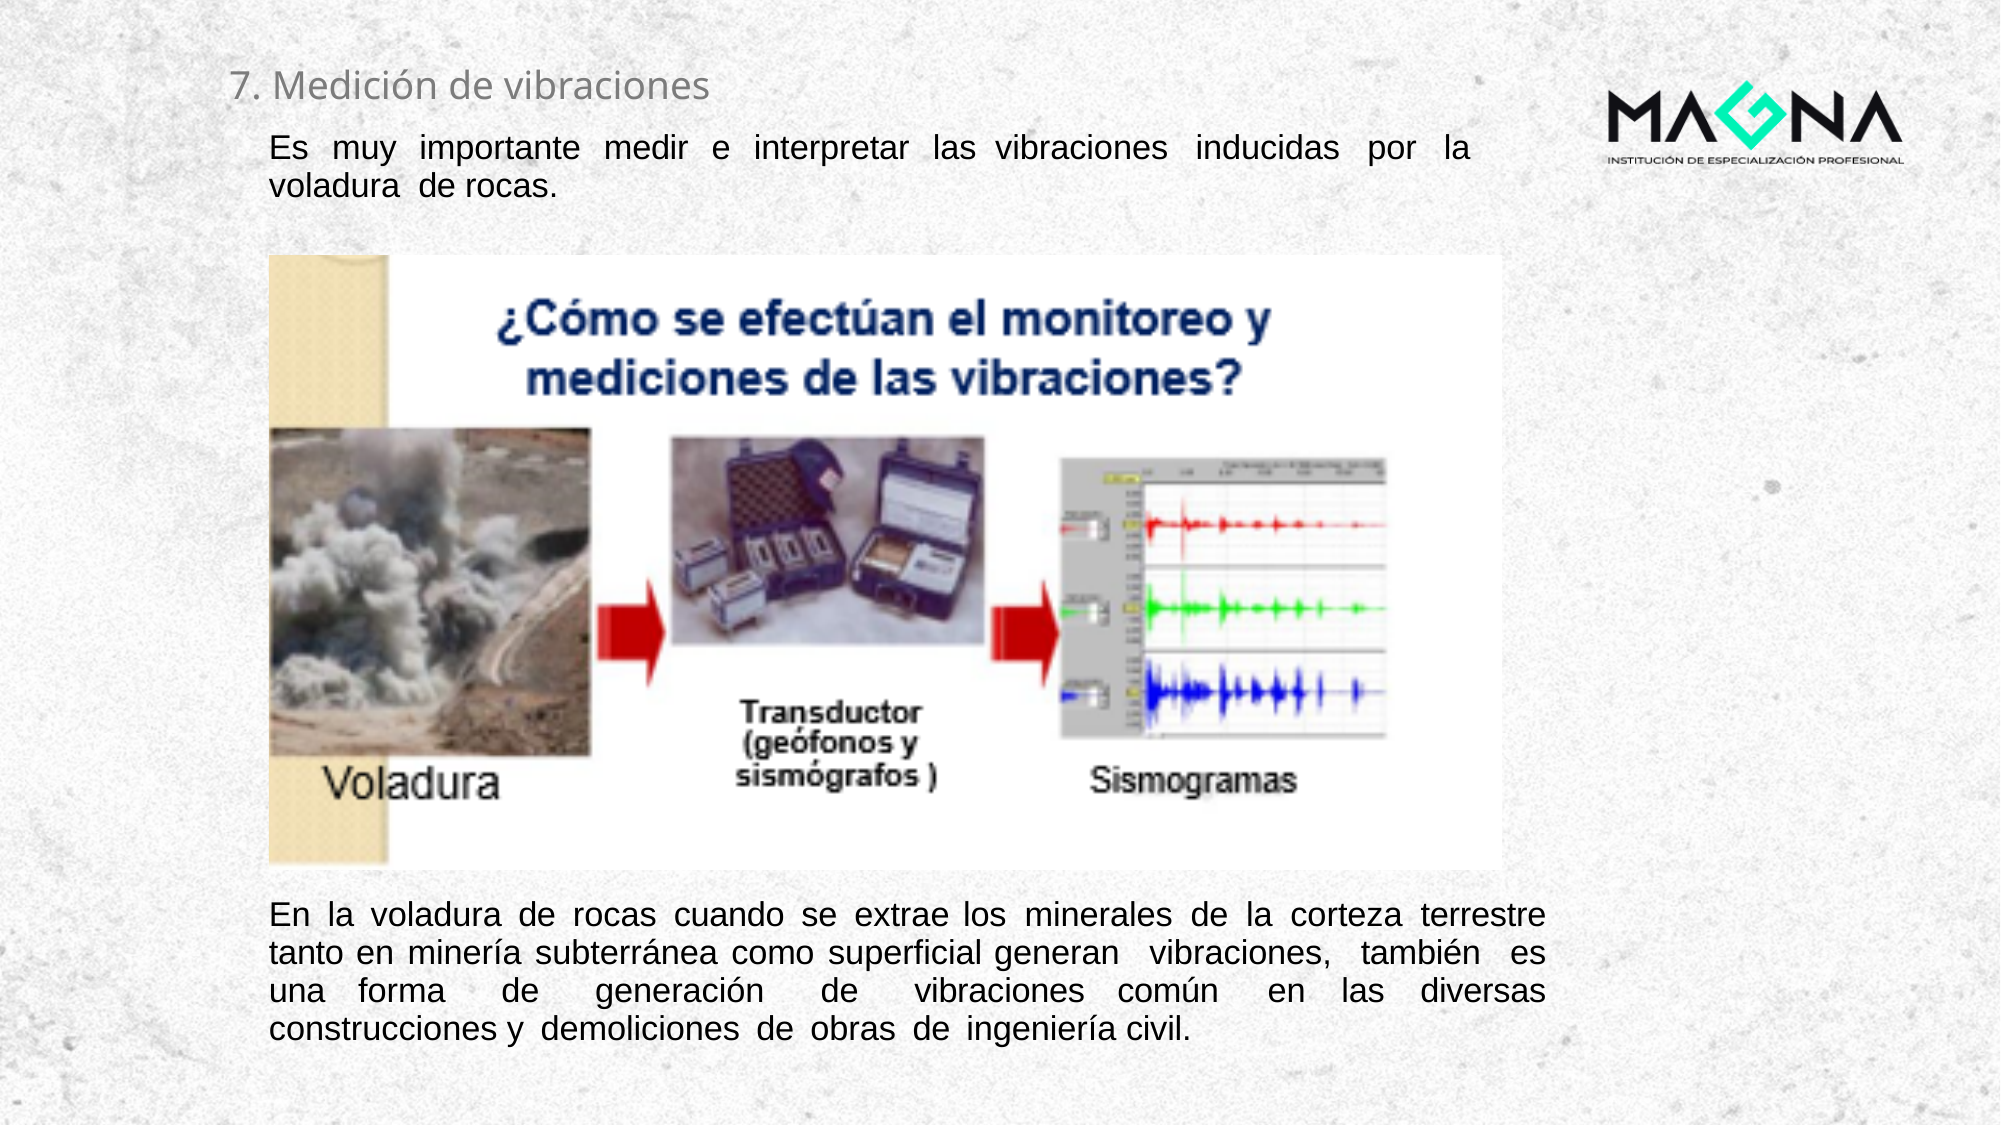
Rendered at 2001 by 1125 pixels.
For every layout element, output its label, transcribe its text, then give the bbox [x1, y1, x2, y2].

text_box En la voladura de rocas cuando se extrae los minerales de la corteza terrestre tanto en minería subterránea como superficial generan vibraciones, también es una forma de generación de vibraciones común en las diversas construcciones y demoliciones de obras de ingeniería civil. [268, 895, 1547, 1048]
picture [0, 0, 2001, 1125]
title 7. Medición de vibraciones [214, 58, 1401, 116]
text_box Es muy importante medir e interpretar las vibraciones inducidas por la voladura de rocas. [268, 128, 1471, 205]
